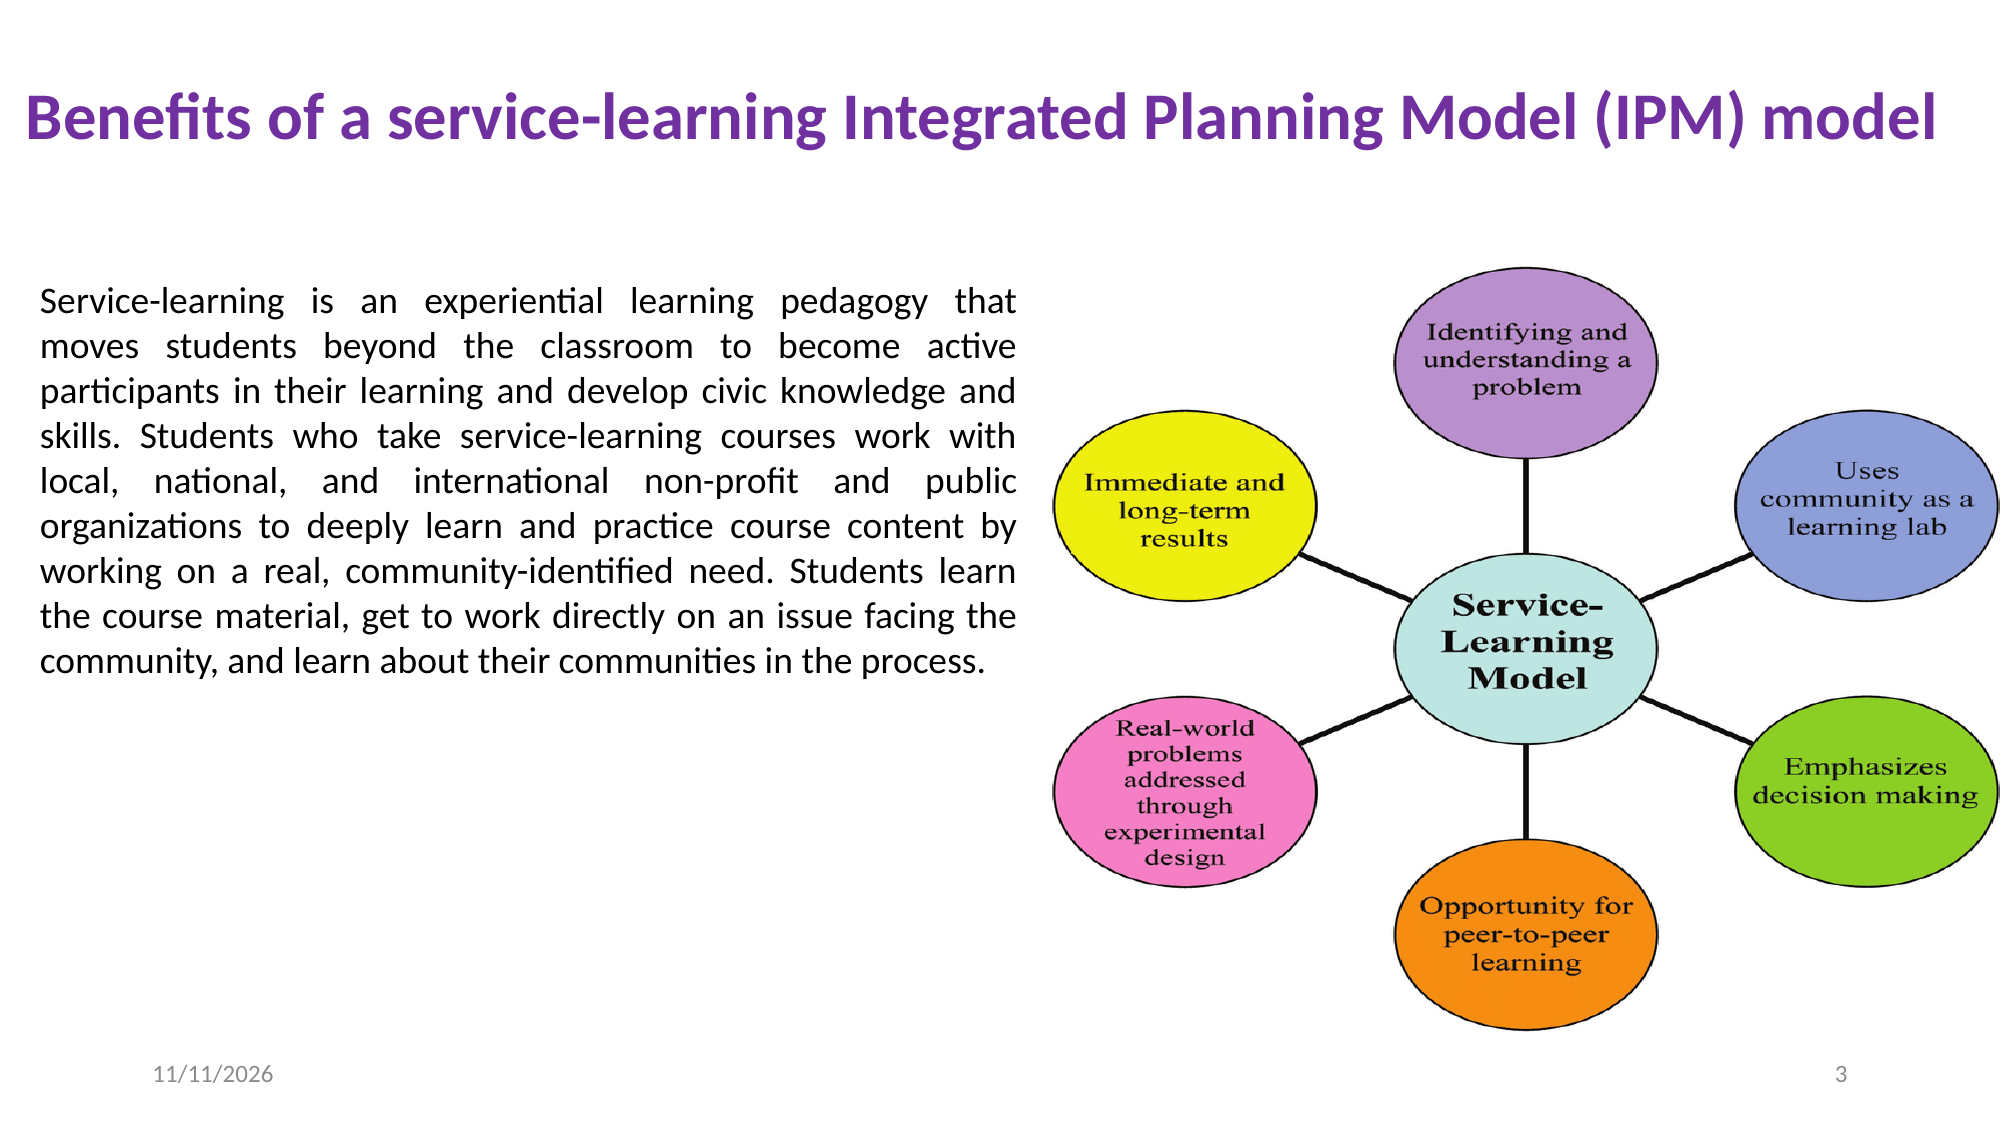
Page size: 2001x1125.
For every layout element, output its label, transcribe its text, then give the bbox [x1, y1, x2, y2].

slide_number 3 [1412, 1043, 1863, 1103]
text_box Service-learning is an experiential learning pedagogy that moves students beyond the classroom to become active participants in their learning and develop civic knowledge and skills. Students who take service-learning courses work with local, national, and international non-profit and public organizations to deeply learn and practice course content by working on a real, community-identified need. Students learn the course material, get to work directly on an issue facing the community, and learn about their communities in the process. [25, 268, 1032, 689]
picture [1032, 255, 2000, 1043]
text_box Benefits of a service-learning Integrated Planning Model (IPM) model [0, 65, 1980, 161]
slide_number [137, 1042, 588, 1103]
